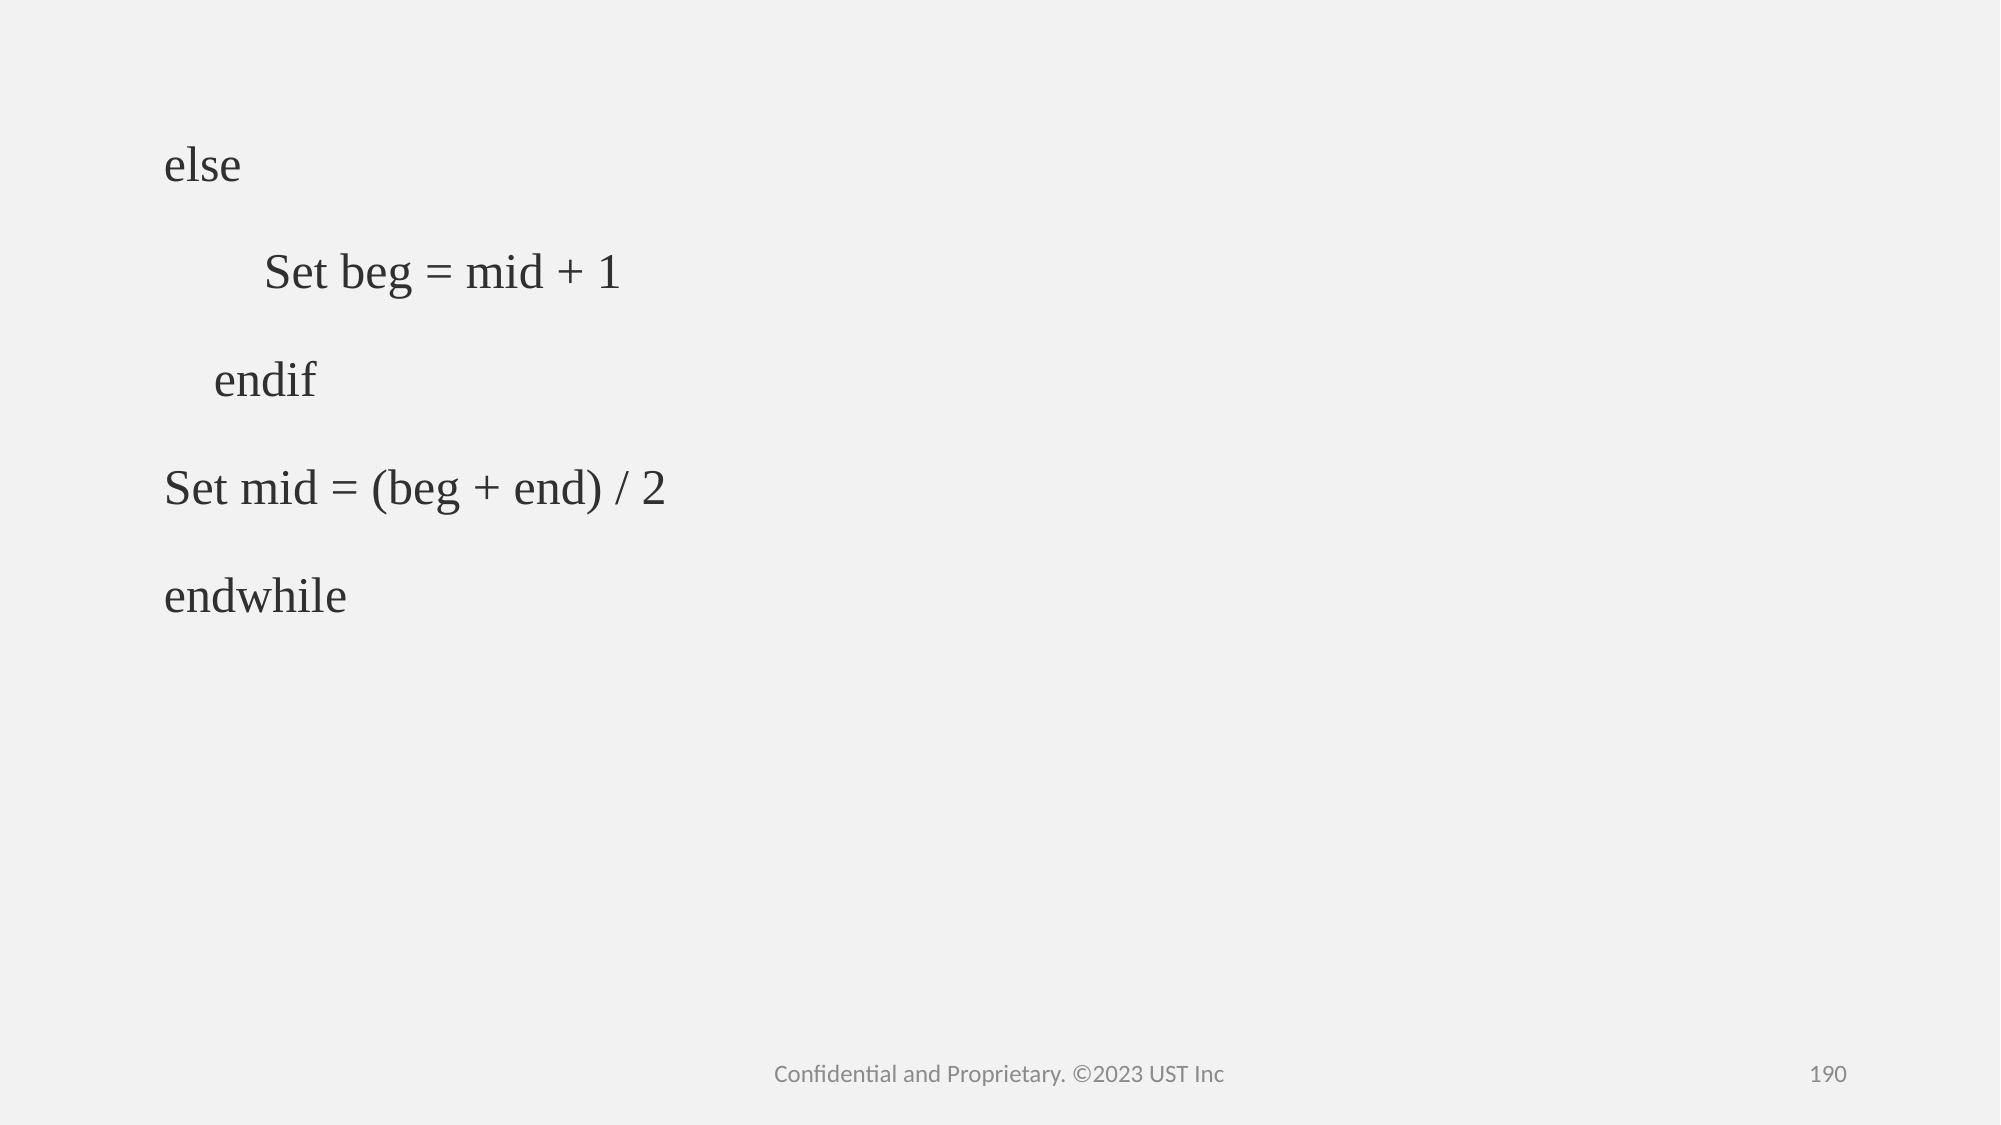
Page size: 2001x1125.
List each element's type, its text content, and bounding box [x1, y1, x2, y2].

slide_number 190 [1412, 1042, 1863, 1103]
list else Set beg = mid + 1 endif Set mid = (beg + end) / 2 endwhile [149, 130, 2000, 845]
footer Confidential and Proprietary. ©2023 UST Inc [662, 1042, 1338, 1103]
